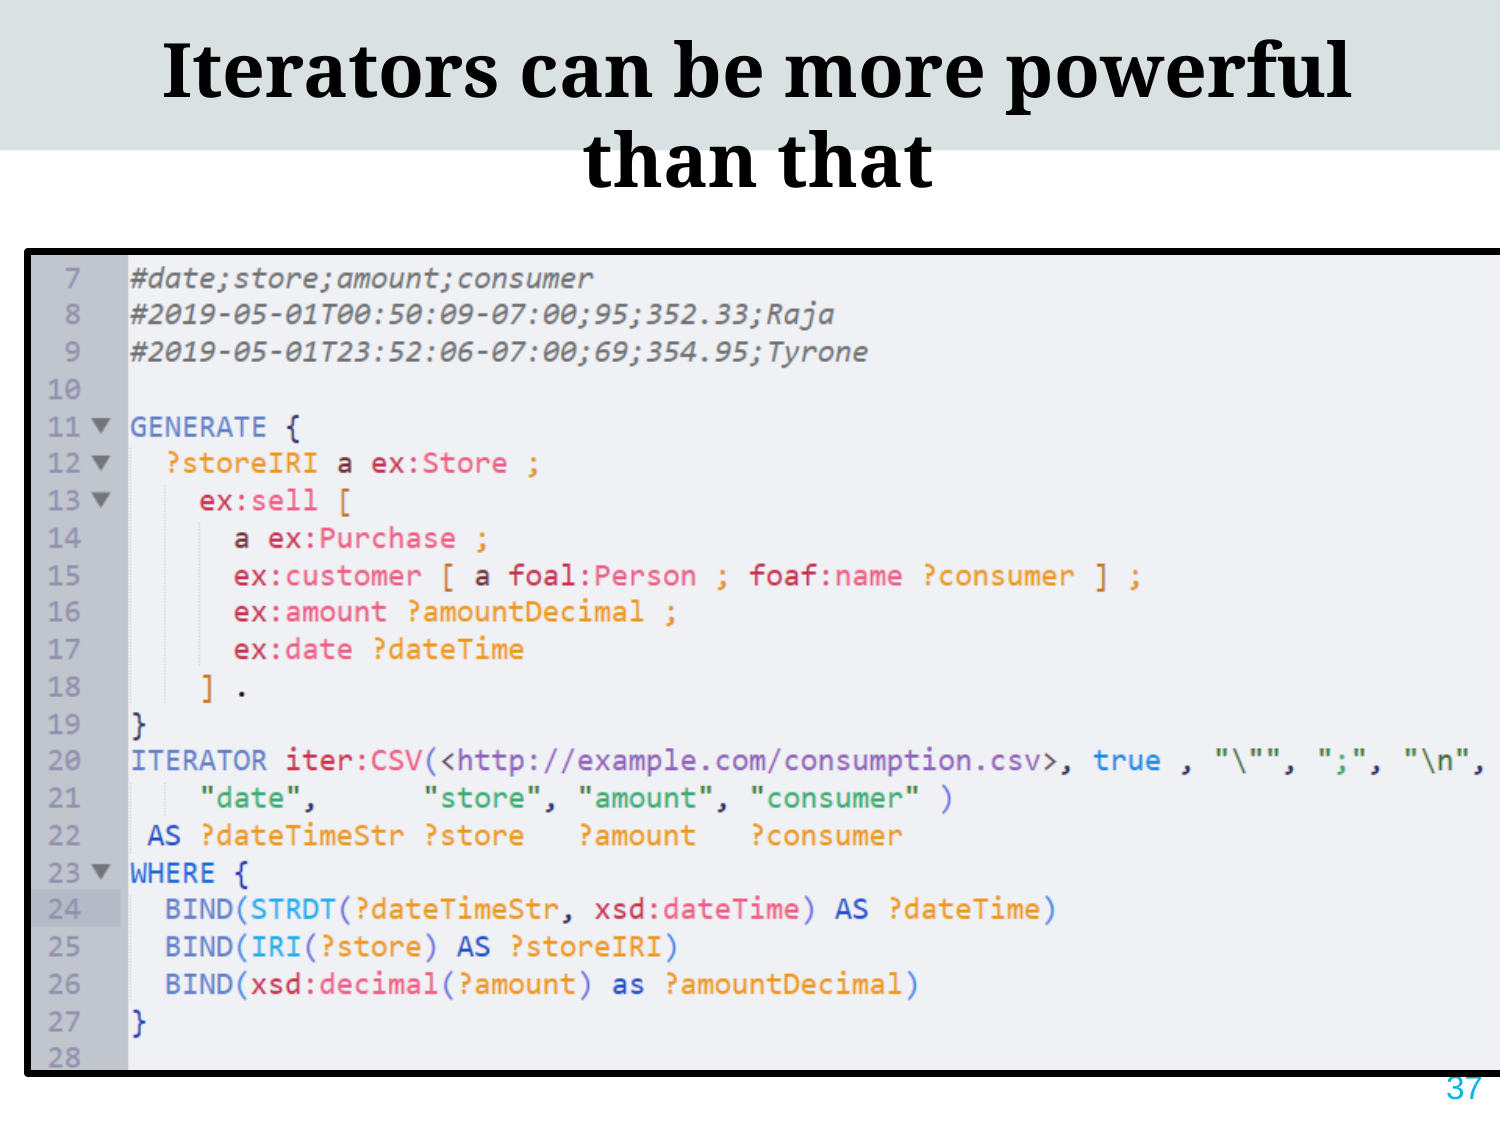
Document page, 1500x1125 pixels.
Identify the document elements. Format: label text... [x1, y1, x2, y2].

title Iterators can be more powerful than that [76, 22, 1441, 185]
slide_number 37 [1376, 1080, 1484, 1120]
picture [30, 254, 1500, 1071]
